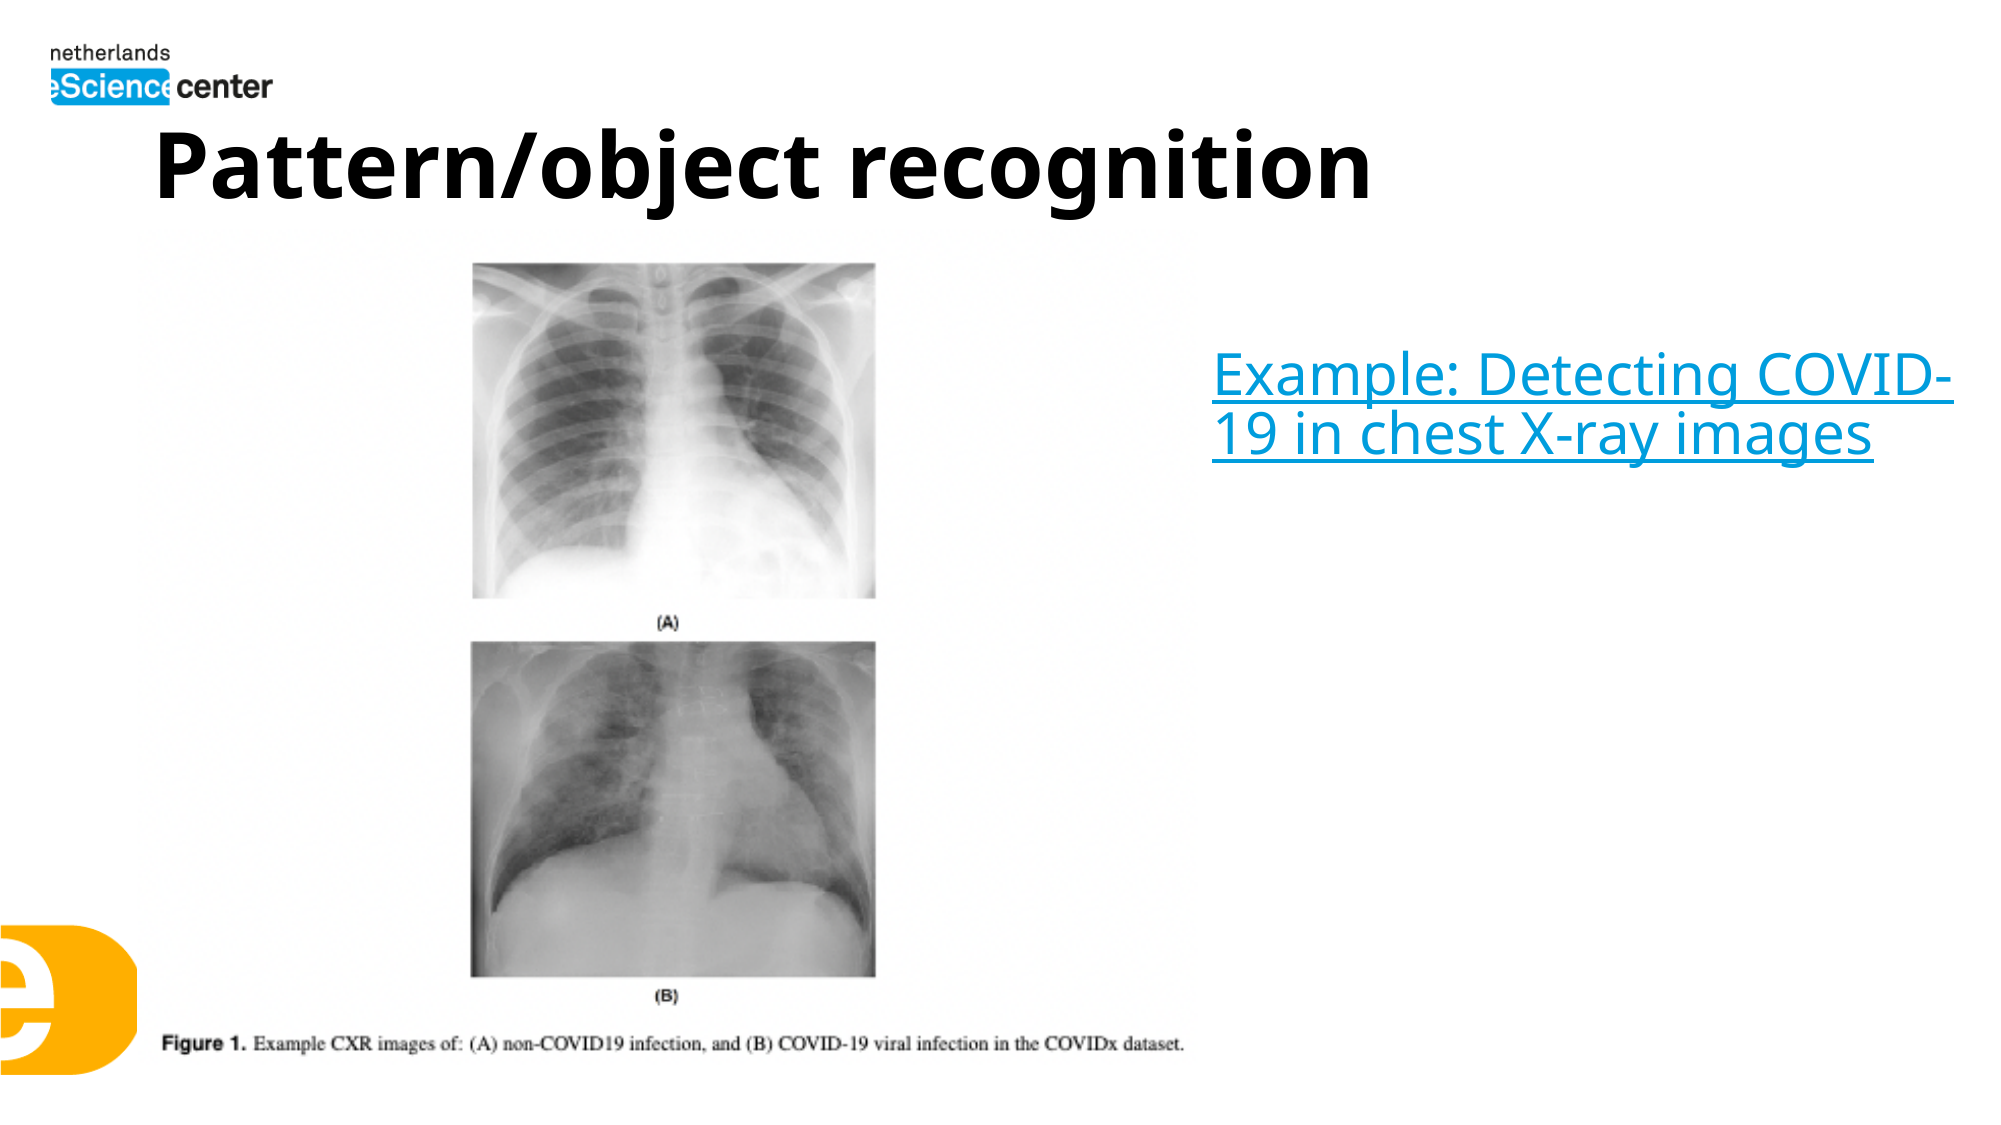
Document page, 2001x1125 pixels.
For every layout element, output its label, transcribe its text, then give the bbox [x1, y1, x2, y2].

list Example: Detecting COVID-19 in chest X-ray images [1198, 329, 1975, 1044]
title Pattern/object recognition [137, 59, 1863, 278]
picture [0, 0, 2001, 1125]
